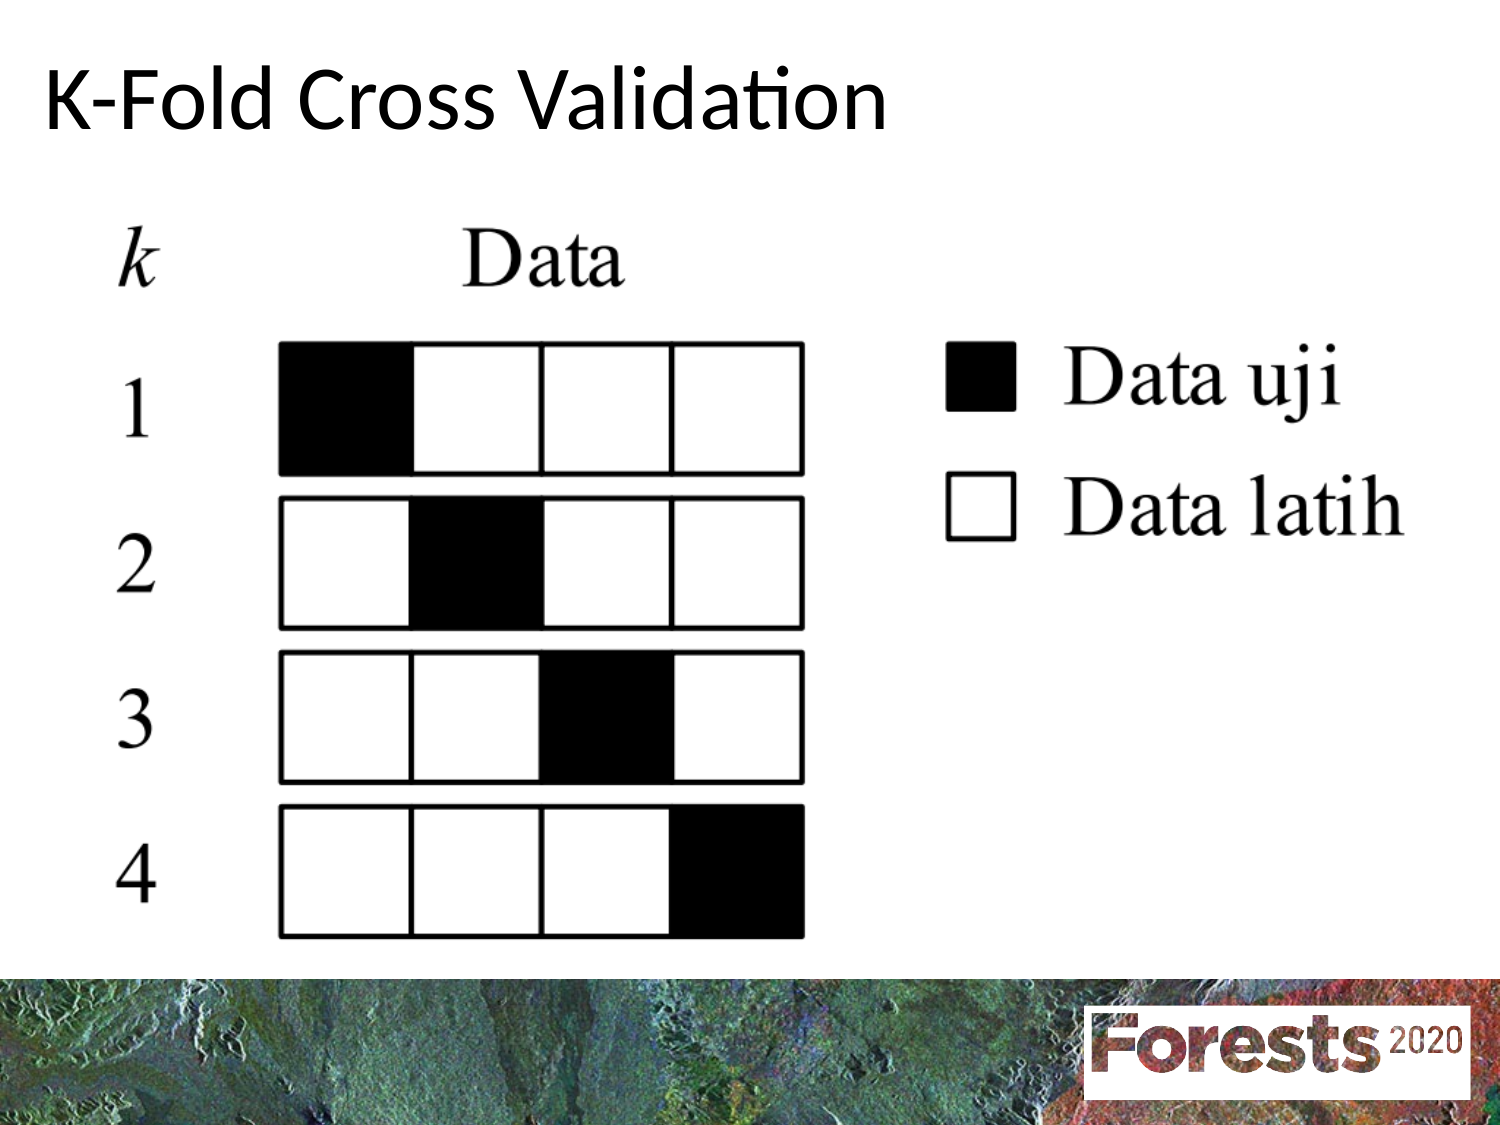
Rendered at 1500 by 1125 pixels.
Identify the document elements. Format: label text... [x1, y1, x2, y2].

title K-Fold Cross Validation [29, 30, 1412, 151]
picture [0, 979, 1500, 1125]
picture [0, 152, 1500, 973]
